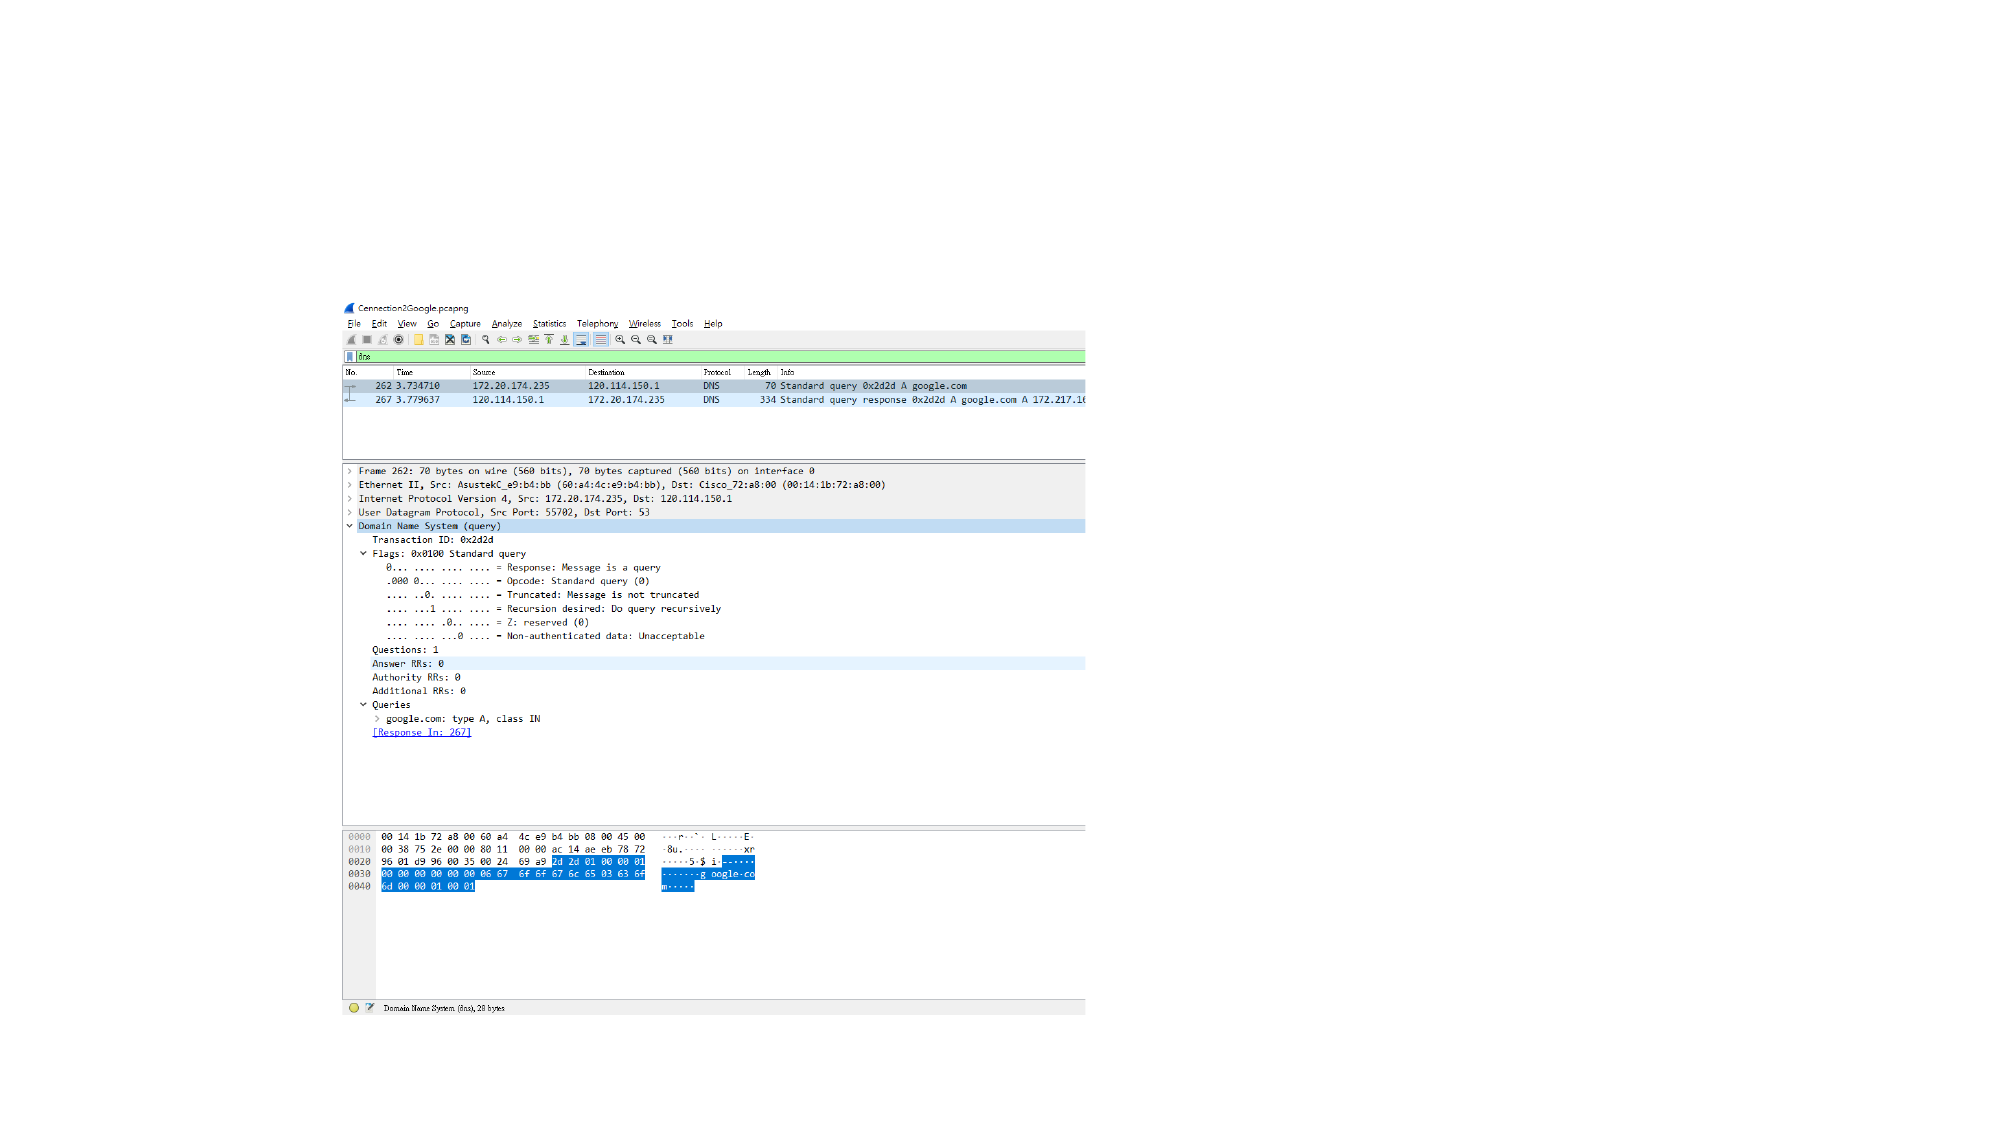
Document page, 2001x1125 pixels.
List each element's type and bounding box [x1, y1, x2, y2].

list [342, 300, 1086, 1015]
